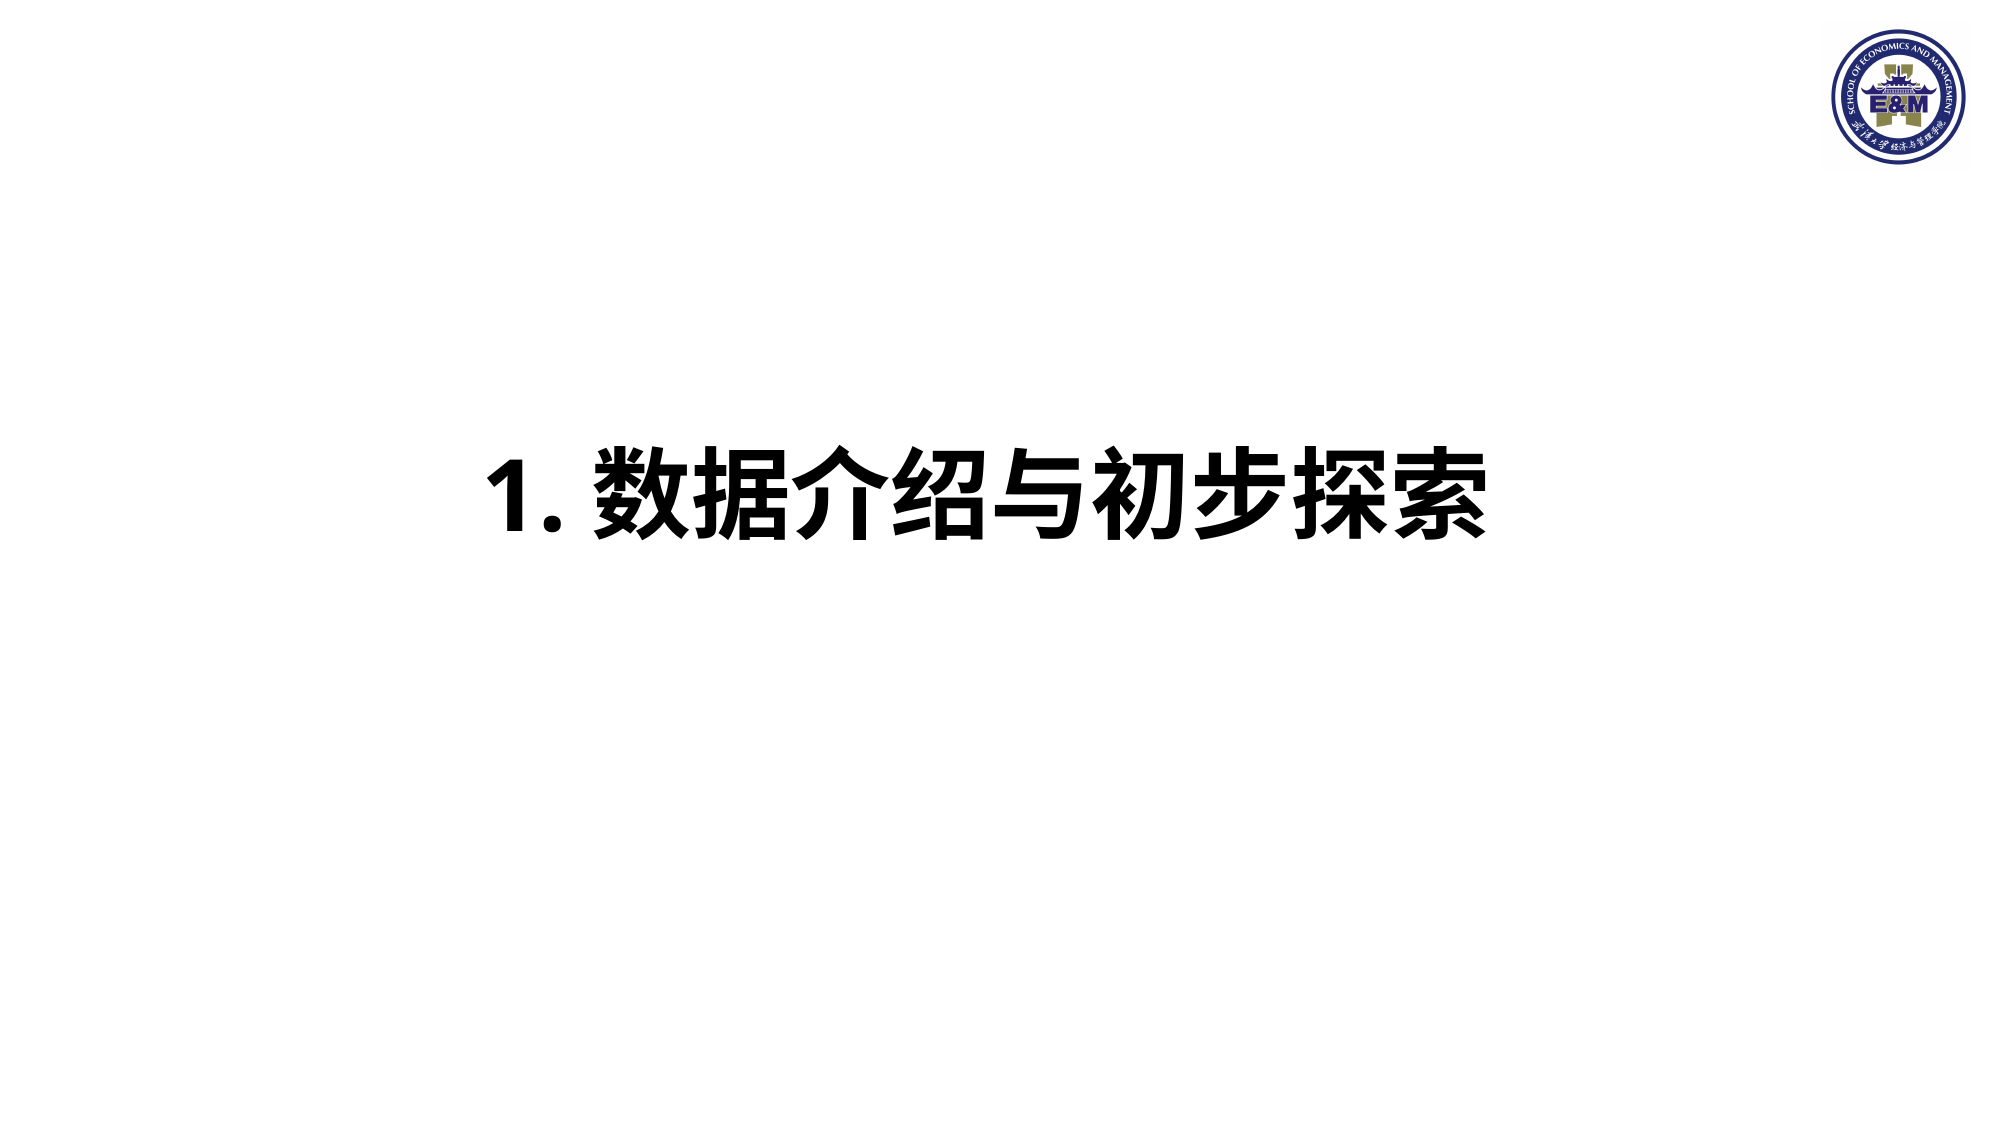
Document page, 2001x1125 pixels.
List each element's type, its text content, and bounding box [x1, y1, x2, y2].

picture [1820, 22, 1972, 171]
text_box 1.数据介绍与初步探索 [63, 424, 1910, 733]
